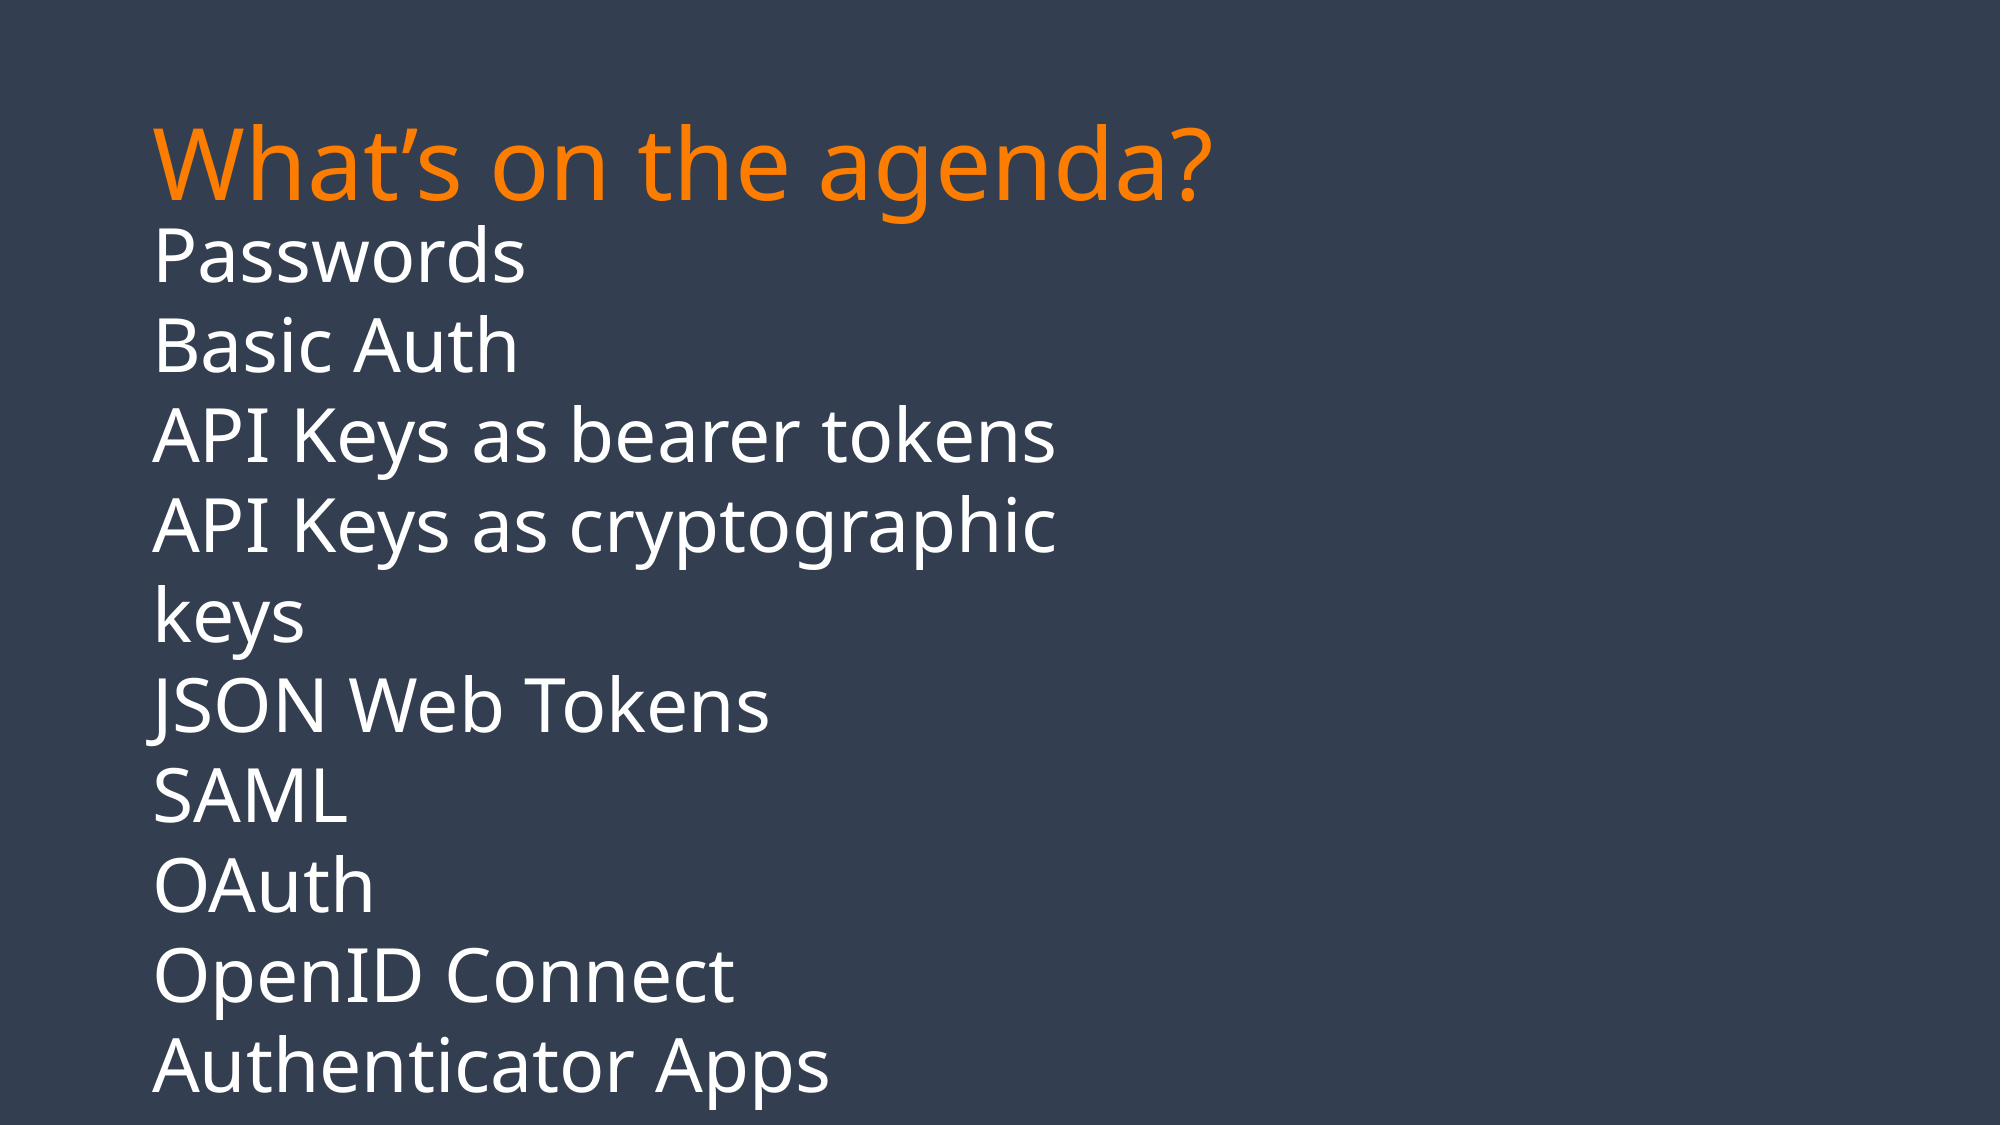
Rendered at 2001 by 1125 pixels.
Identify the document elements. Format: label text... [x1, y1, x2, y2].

title What’s on the agenda? [137, 59, 1863, 278]
text_box Passwords Basic Auth API Keys as bearer tokens API Keys as cryptographic keys JSON Web Tokens SAML OAuth OpenID Connect Authenticator Apps Passkeys [137, 200, 1185, 1125]
